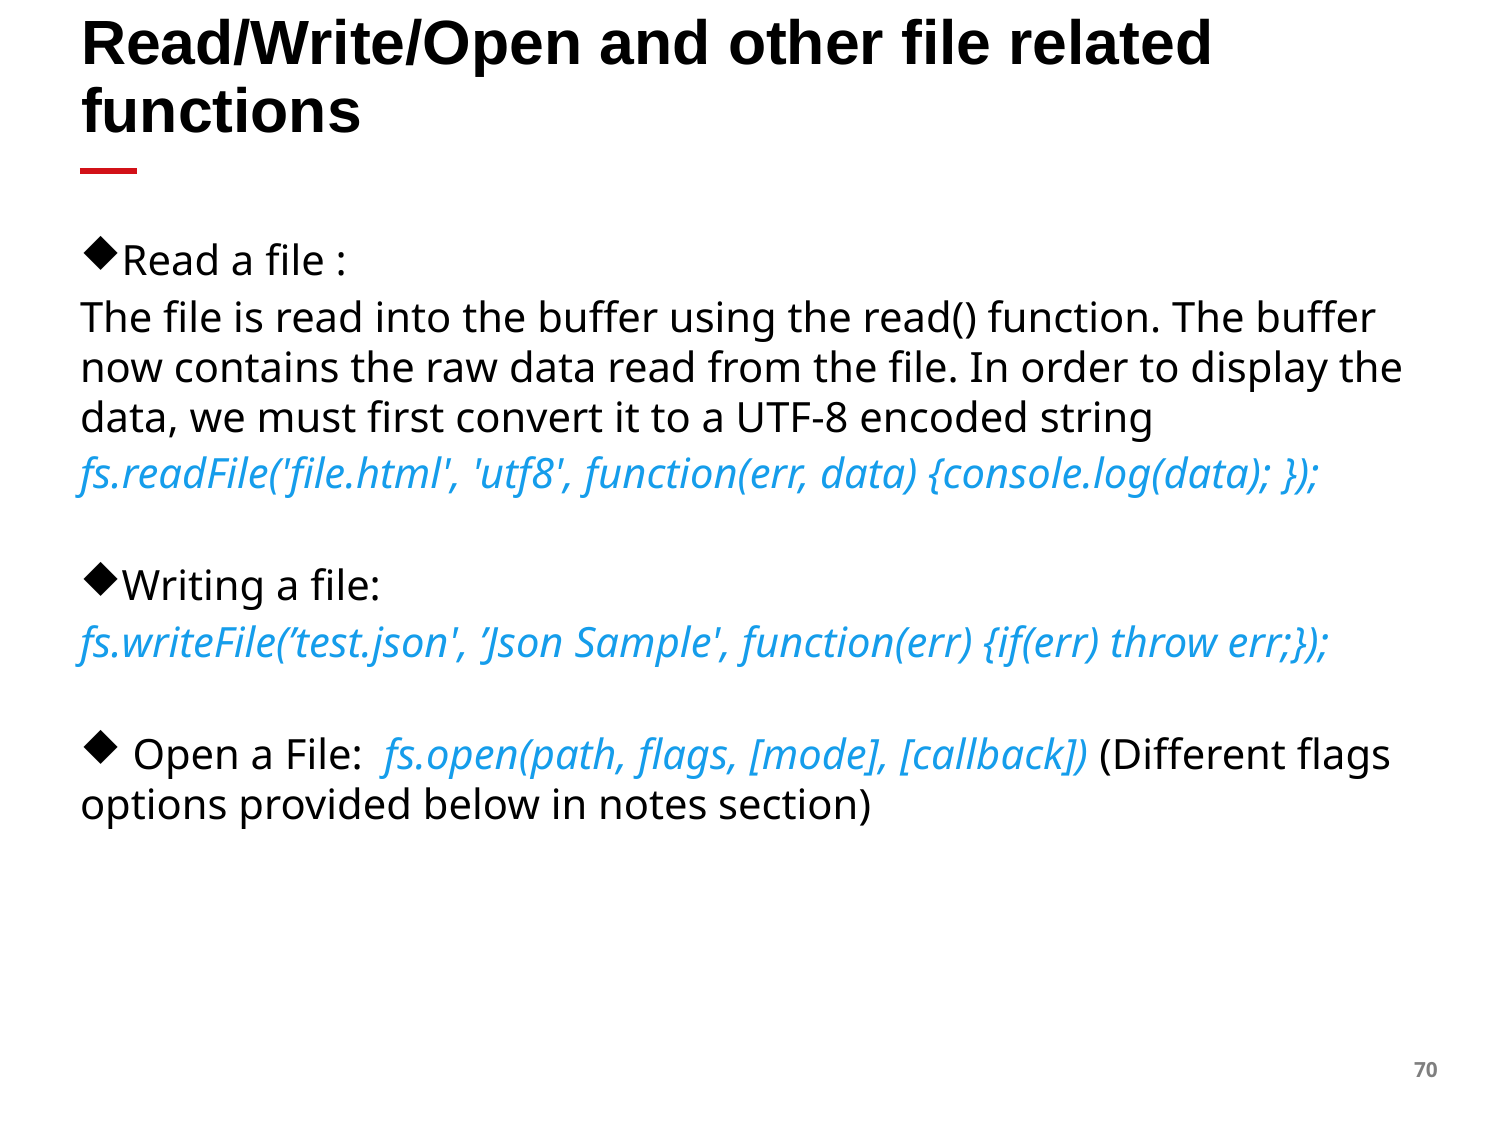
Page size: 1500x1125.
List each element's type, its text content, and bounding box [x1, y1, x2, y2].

title Read/Write/Open and other file related functions [81, 76, 1421, 146]
list Read a file : The file is read into the buffer using the read() function. The buffer now contains the raw data read from the file. In order to display the data, we must first convert it to a UTF-8 encoded string fs.readFile('file.html', 'utf8', function(err, data) {console.log(data); }); Writing a file: fs.writeFile(’test.json', ’Json Sample', function(err) {if(err) throw err;}); Open a File: fs.open(path, flags, [mode], [callback]) (Different flags options provided below in notes section) [79, 234, 1420, 1022]
